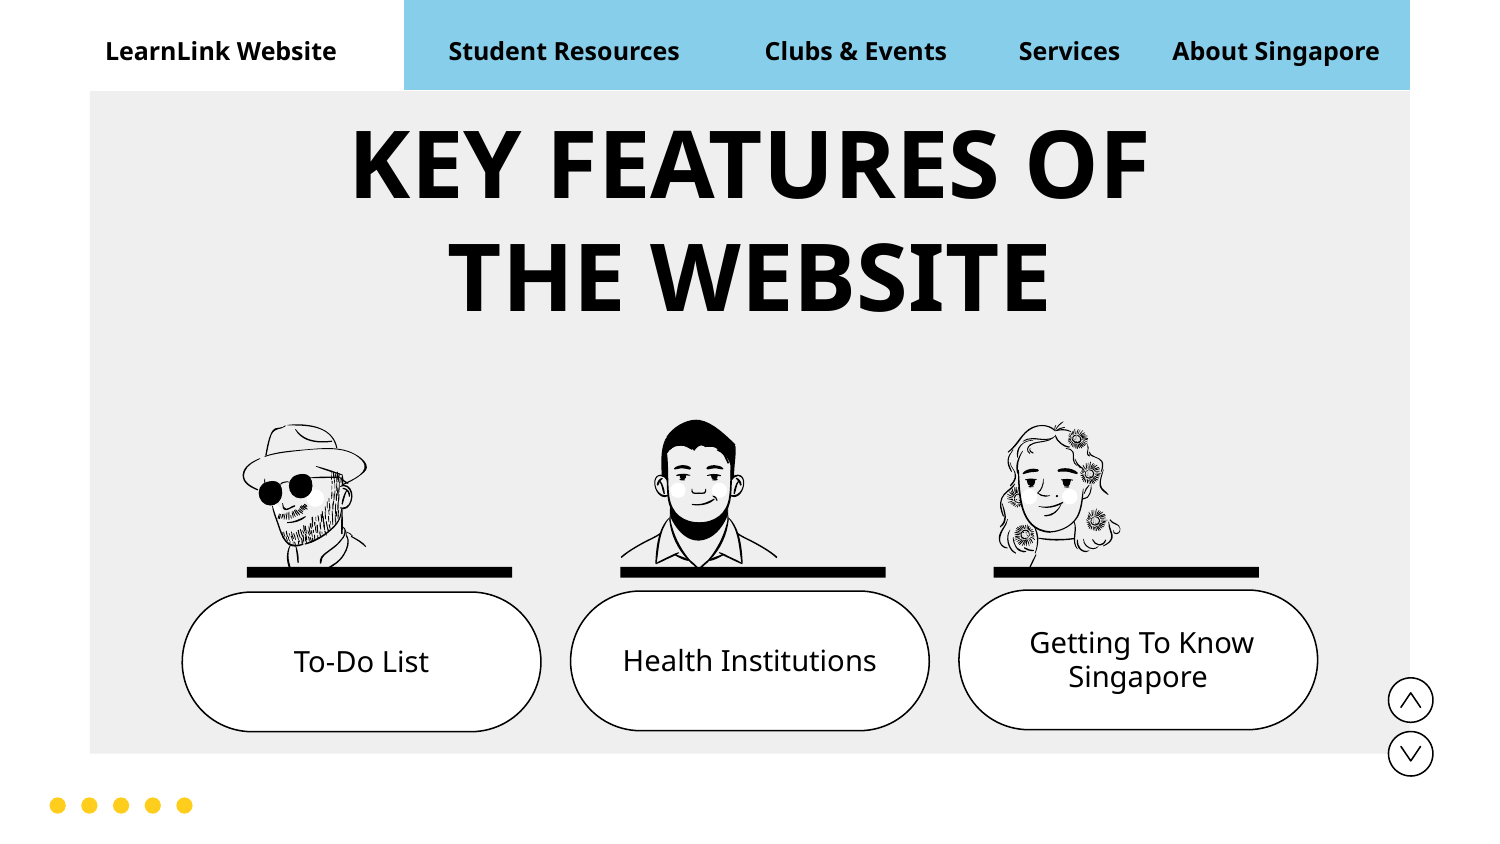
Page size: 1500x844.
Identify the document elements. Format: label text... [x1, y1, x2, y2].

subtitle About Singapore [1143, 34, 1410, 67]
text_box [598, 591, 902, 605]
text_box [983, 713, 1294, 730]
text_box [375, 566, 513, 578]
text_box [595, 714, 905, 731]
text_box Getting To Know Singapore [958, 604, 1318, 713]
text_box [404, 0, 1410, 90]
subtitle Clubs & Events [734, 34, 978, 67]
text_box [778, 566, 886, 578]
text_box [1388, 677, 1433, 723]
text_box [986, 590, 1290, 604]
text_box Health Institutions [570, 605, 930, 714]
text_box [1388, 731, 1433, 777]
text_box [240, 424, 373, 573]
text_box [996, 421, 1121, 569]
subtitle LearnLink Website [90, 34, 387, 67]
text_box To-Do List [182, 606, 541, 715]
subtitle Services [996, 34, 1143, 67]
text_box [206, 715, 517, 732]
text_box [619, 419, 779, 571]
subtitle Student Resources [404, 34, 725, 67]
text_box [210, 592, 513, 606]
title KEY FEATURES OF THE WEBSITE [224, 90, 1276, 315]
text_box [993, 566, 1259, 578]
